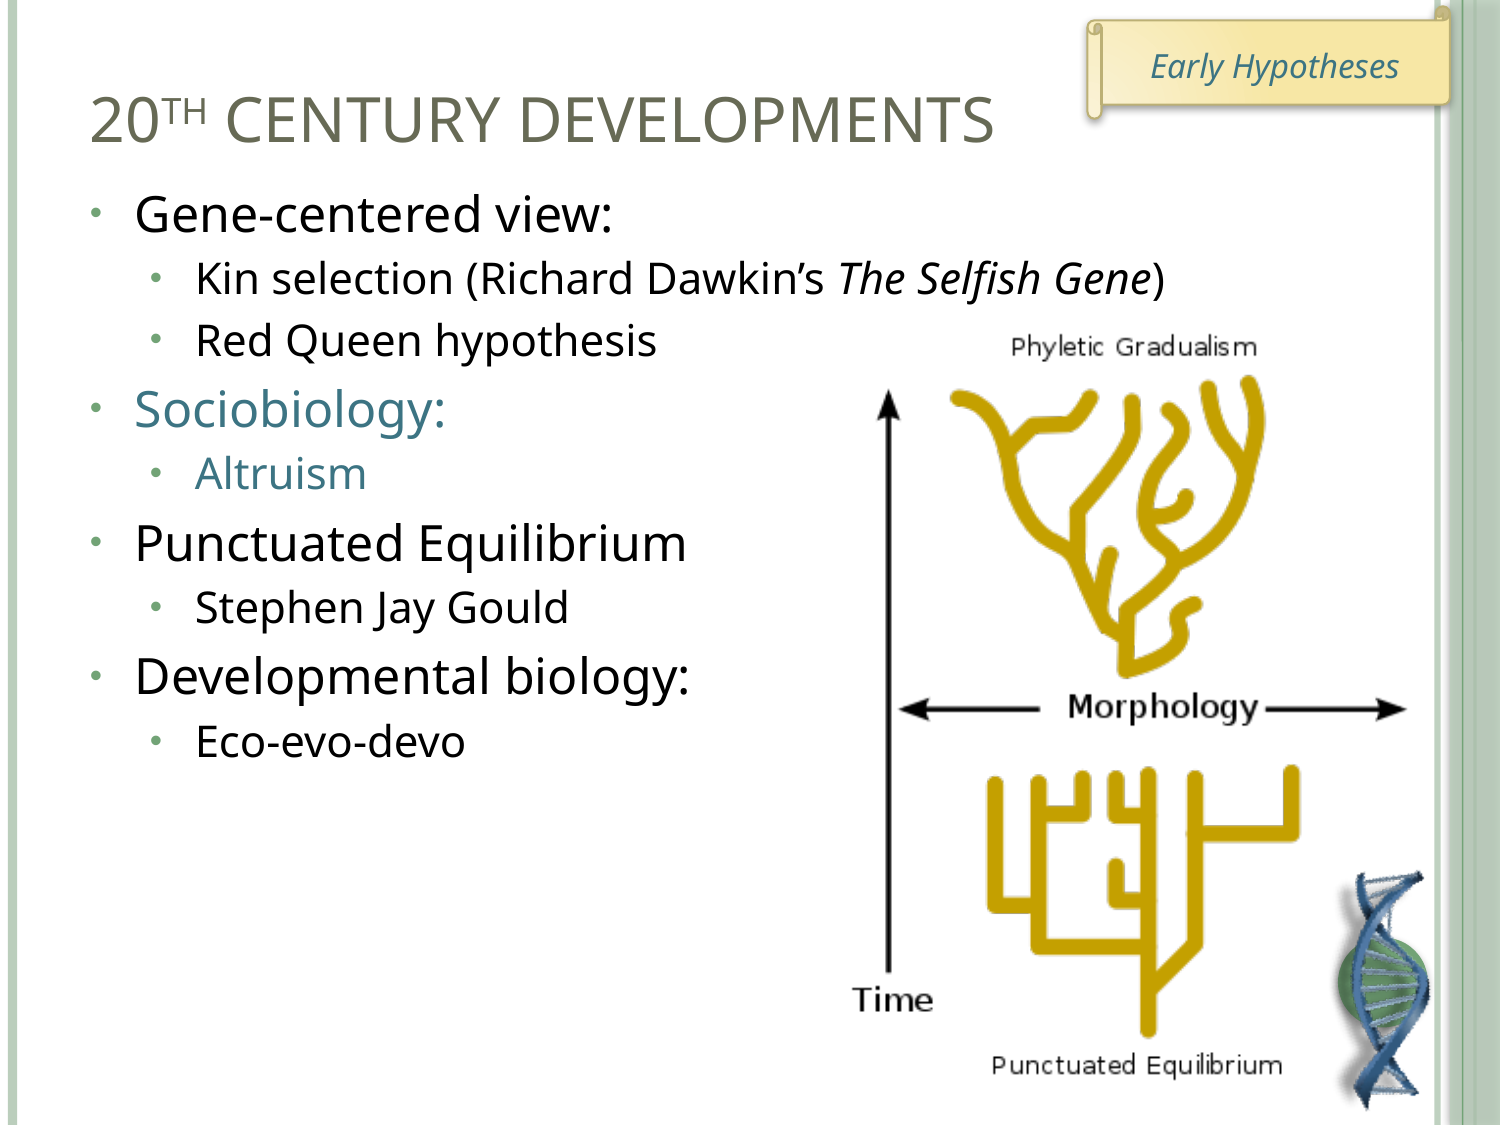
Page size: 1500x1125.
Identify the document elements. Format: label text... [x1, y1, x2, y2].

text_box [1086, 5, 1451, 120]
text_box Early Hypotheses [1100, 37, 1450, 93]
picture [836, 316, 1500, 1125]
title 20th Century Developments [75, 45, 1425, 163]
text_box Gene-centered view: Kin selection (Richard Dawkin’s The Selfish Gene) Red Queen hypothesis Sociobiology: Altruism Punctuated Equilibrium Stephen Jay Gould Developmental biology: Eco-evo-devo [74, 174, 1425, 1063]
